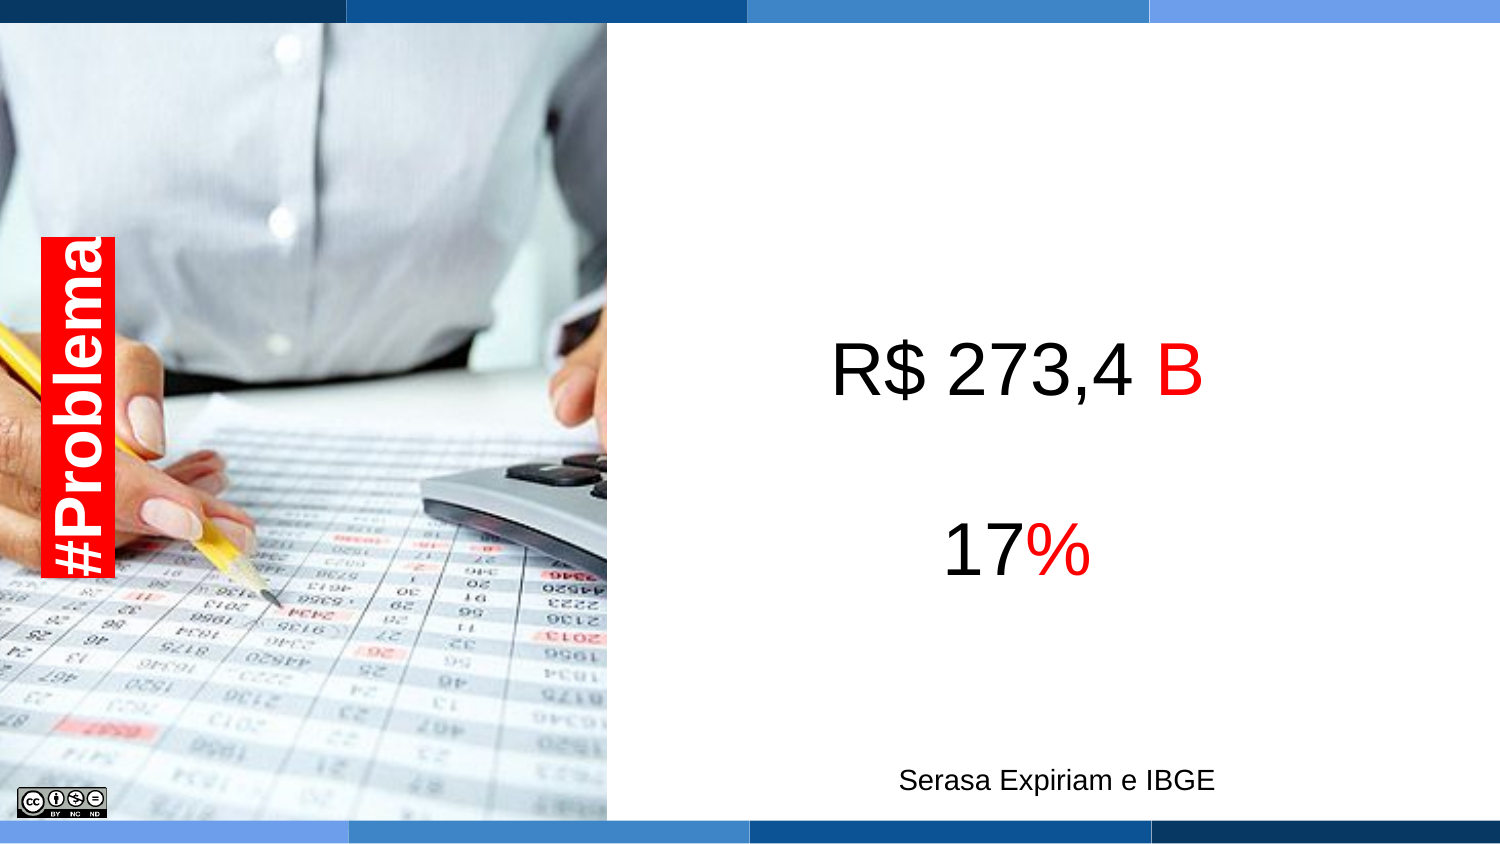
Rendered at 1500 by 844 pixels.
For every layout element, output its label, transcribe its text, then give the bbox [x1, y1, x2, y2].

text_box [0, 820, 1500, 844]
text_box Serasa Expiriam e IBGE [809, 757, 1305, 817]
picture [0, 24, 608, 820]
text_box R$ 273,4 B 17% [612, 34, 1500, 809]
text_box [0, 0, 1500, 24]
